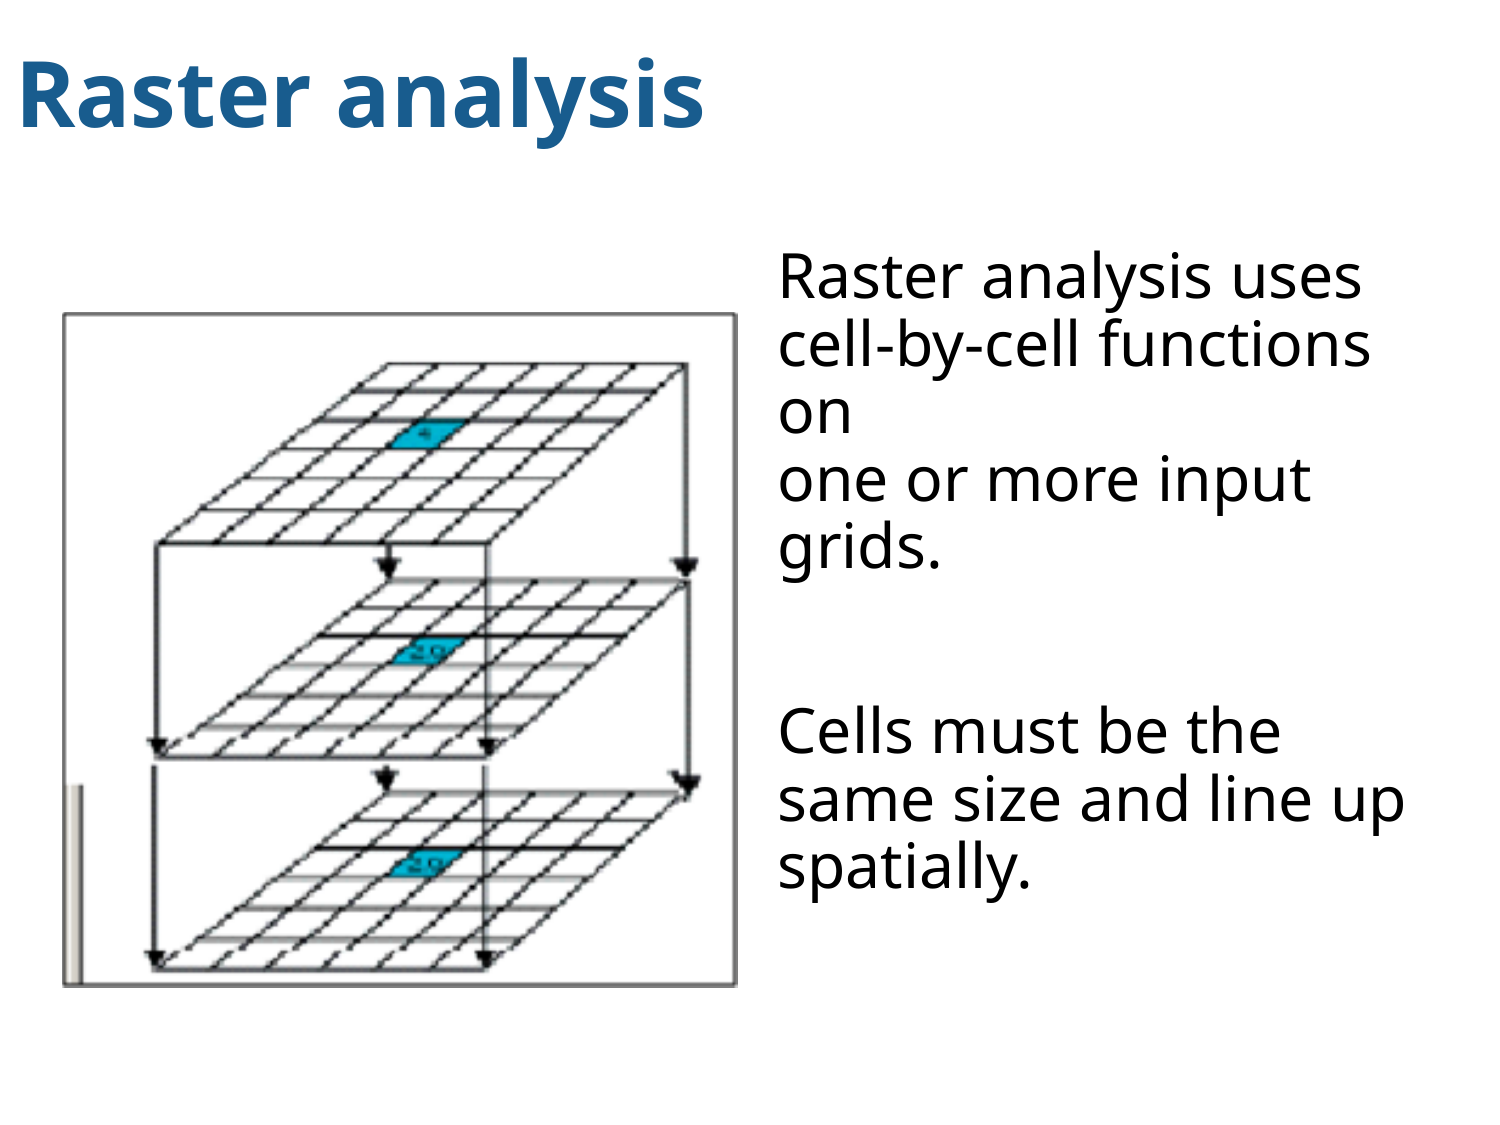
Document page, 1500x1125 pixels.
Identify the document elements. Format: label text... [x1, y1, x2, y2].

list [62, 312, 738, 988]
title Raster analysis [0, 0, 1500, 195]
list Raster analysis uses cell-by-cell functions on one or more input grids. Cells must be the same size and line up spatially. [762, 237, 1463, 1063]
